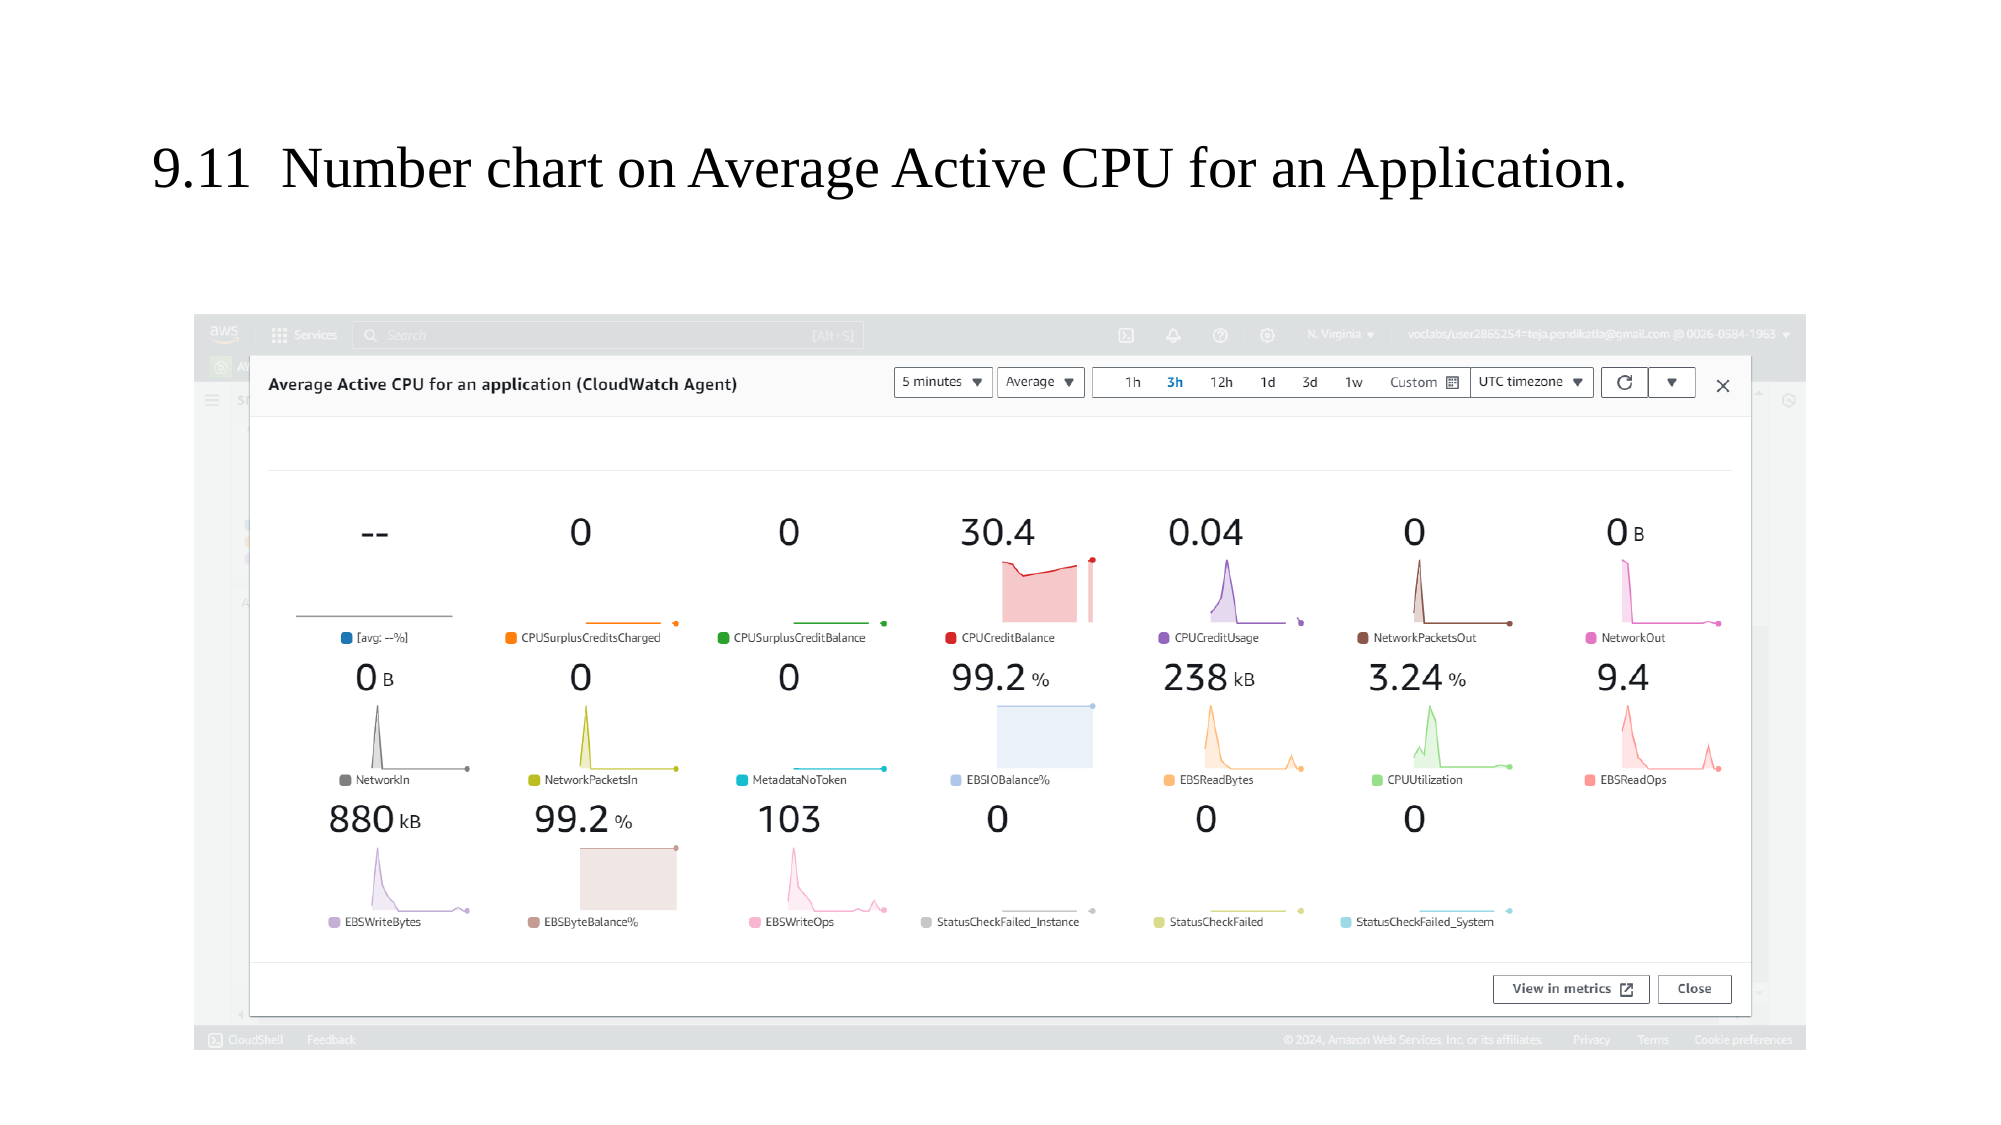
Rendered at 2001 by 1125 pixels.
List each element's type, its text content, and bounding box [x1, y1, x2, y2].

picture [194, 314, 1806, 1050]
title 9.11 Number chart on Average Active CPU for an Application. [137, 59, 1863, 278]
